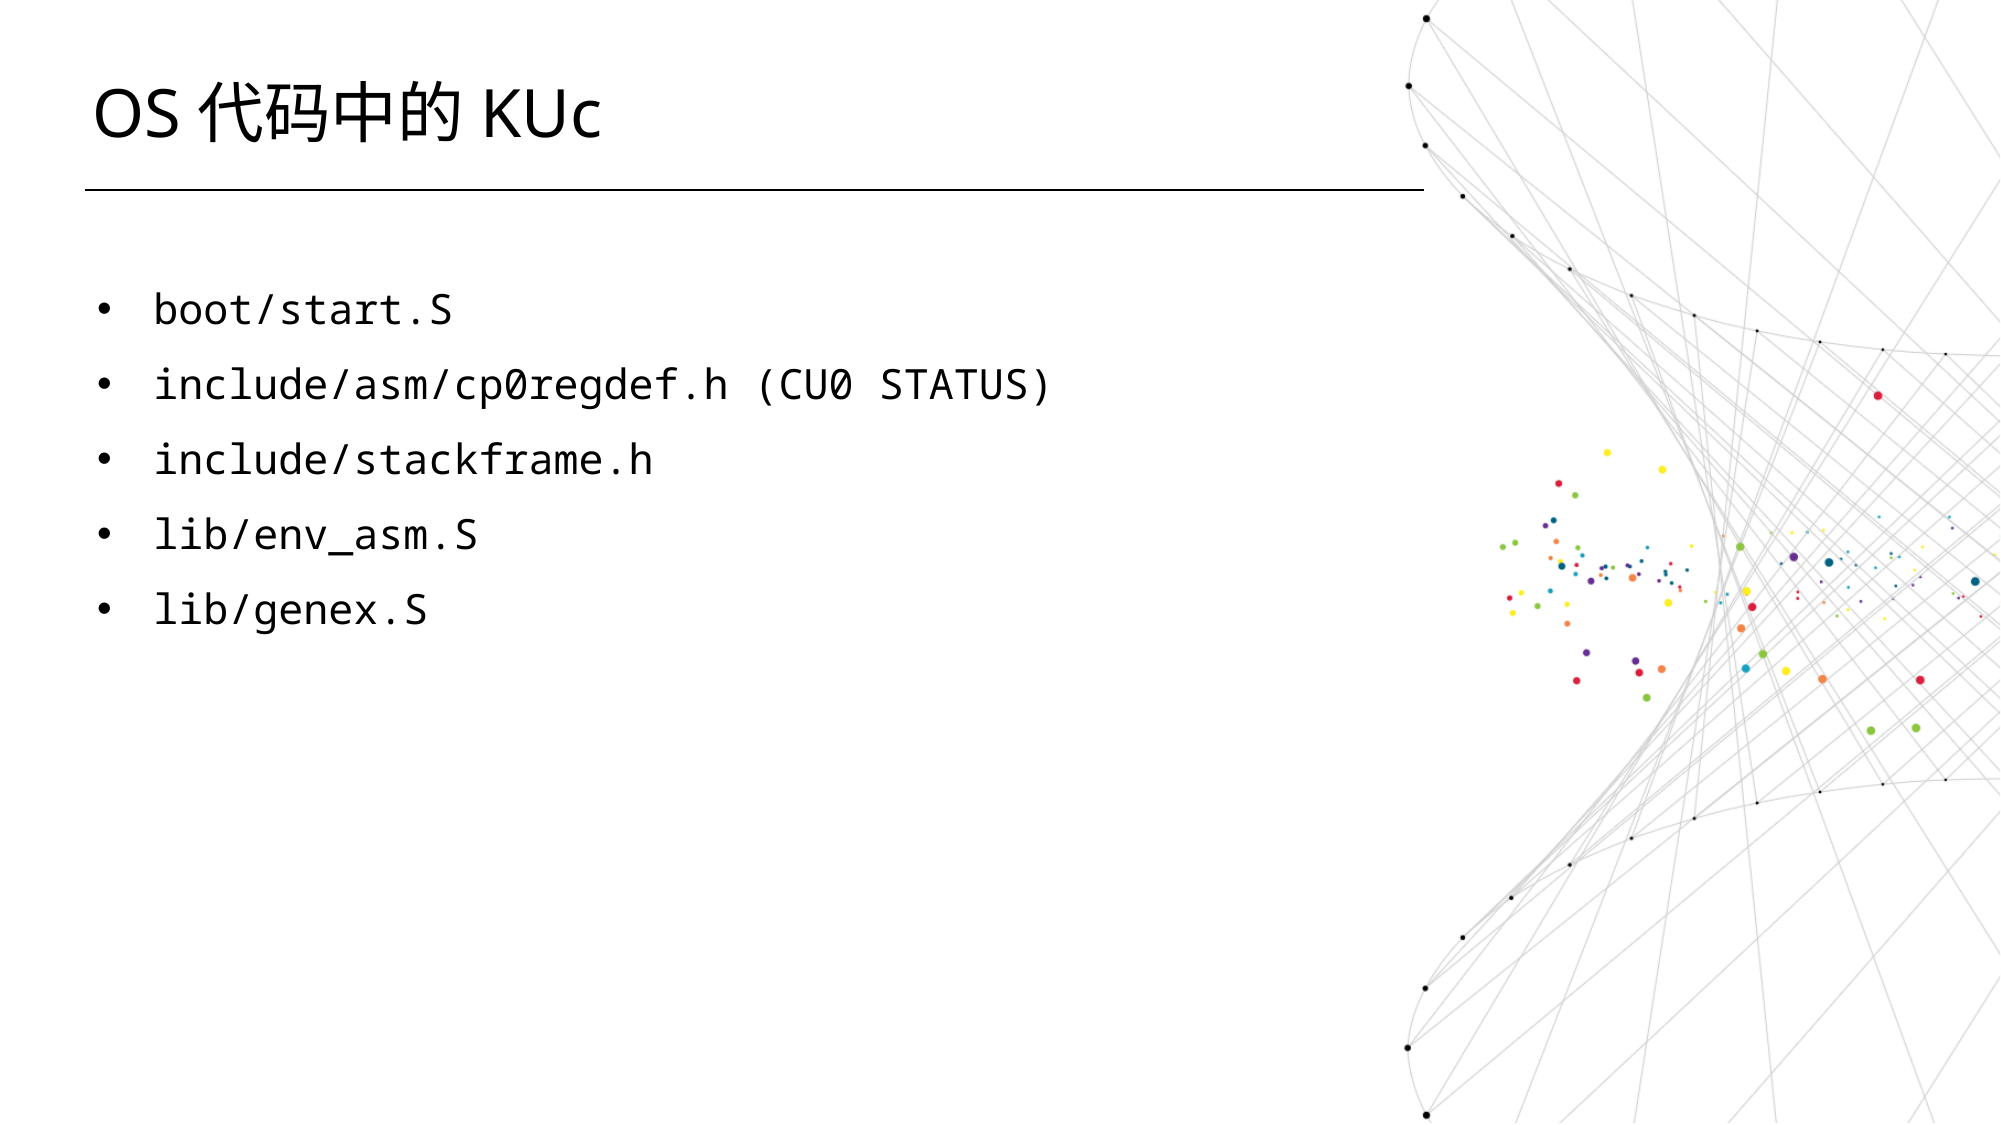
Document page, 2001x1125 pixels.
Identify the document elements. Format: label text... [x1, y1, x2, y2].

text_box boot/start.S include/asm/cp0regdef.h (CU0 STATUS) include/stackframe.h lib/env_asm.S lib/genex.S [89, 250, 1062, 641]
picture [1314, 0, 2001, 1123]
text_box OS代码中的KUc [85, 63, 874, 159]
